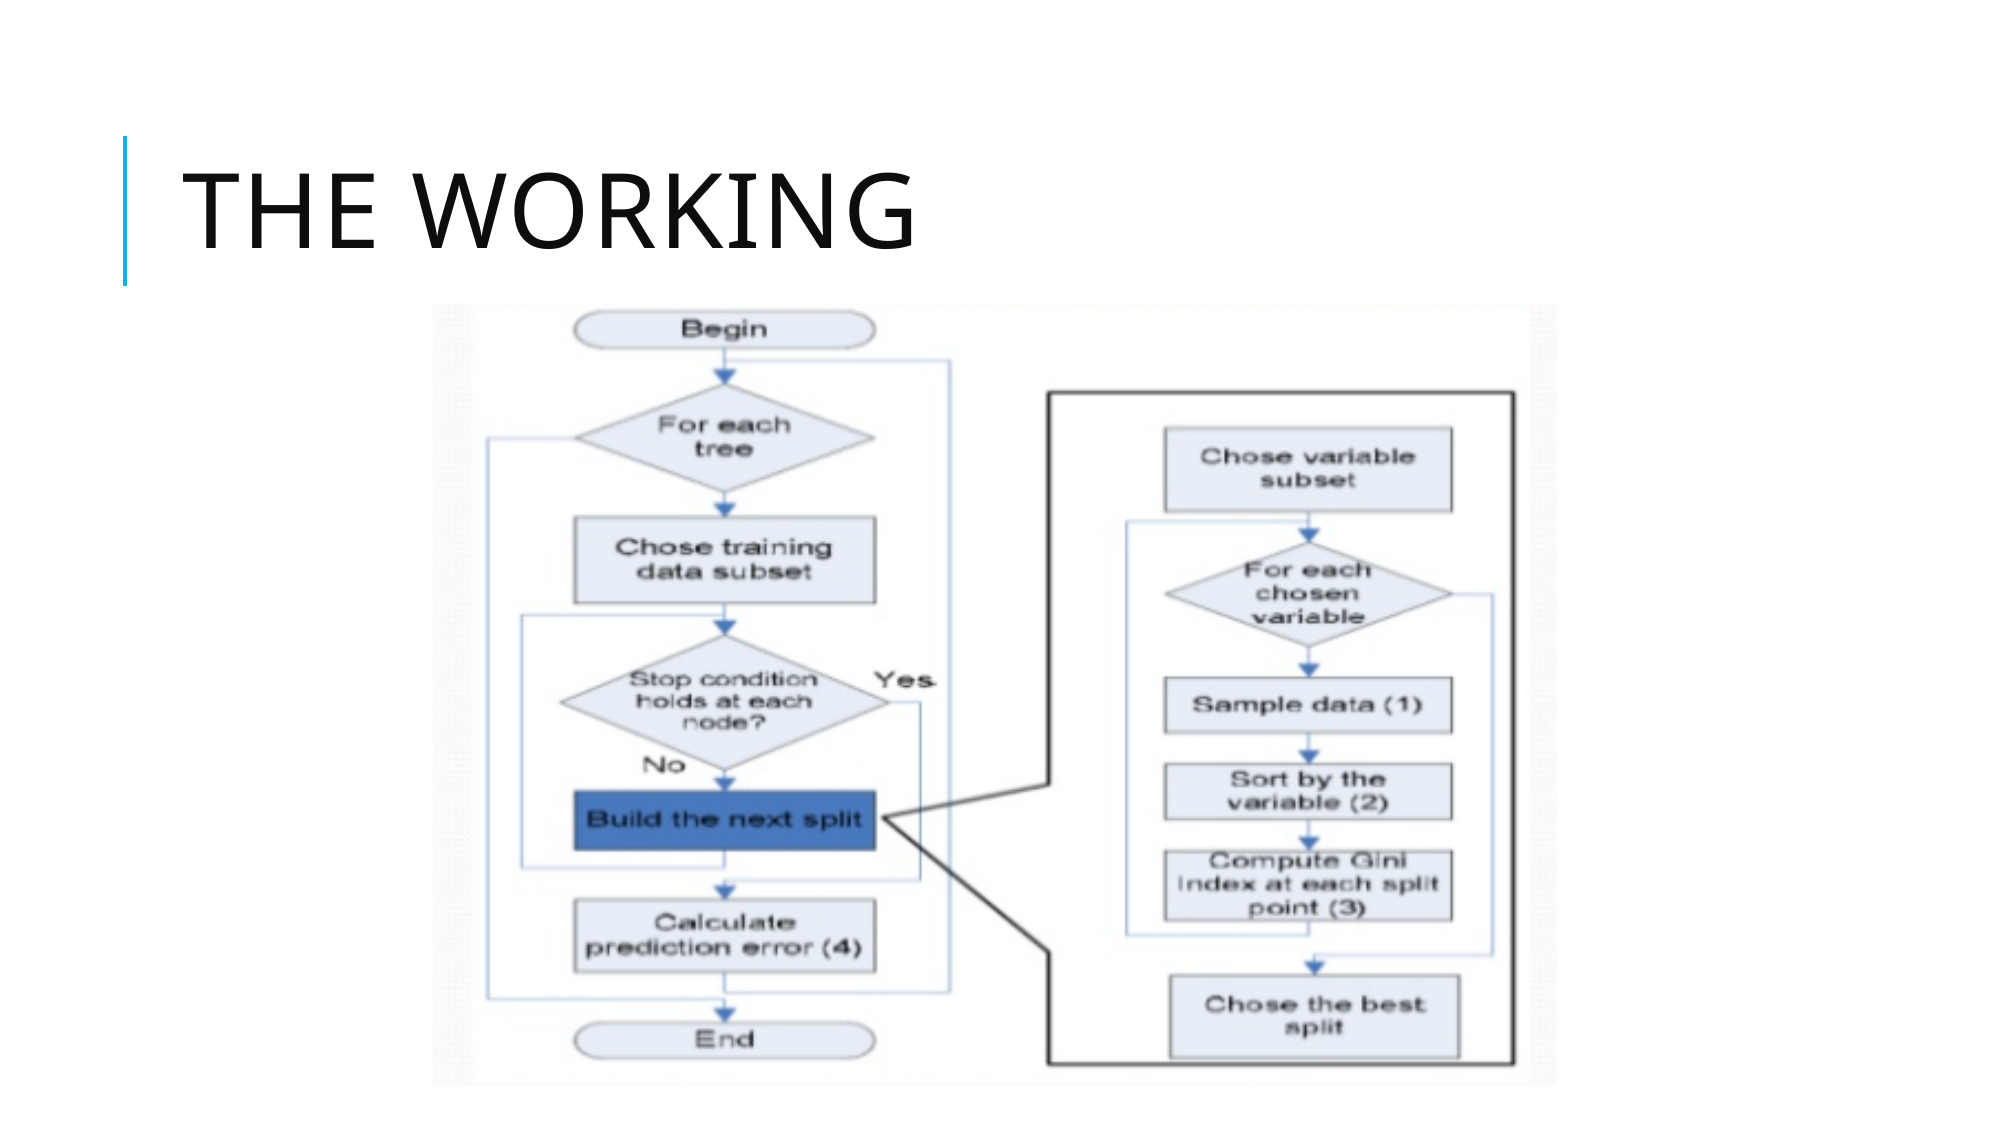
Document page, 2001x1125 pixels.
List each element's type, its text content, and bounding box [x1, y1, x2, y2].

picture [432, 303, 1557, 1087]
title The working [168, 96, 1763, 342]
